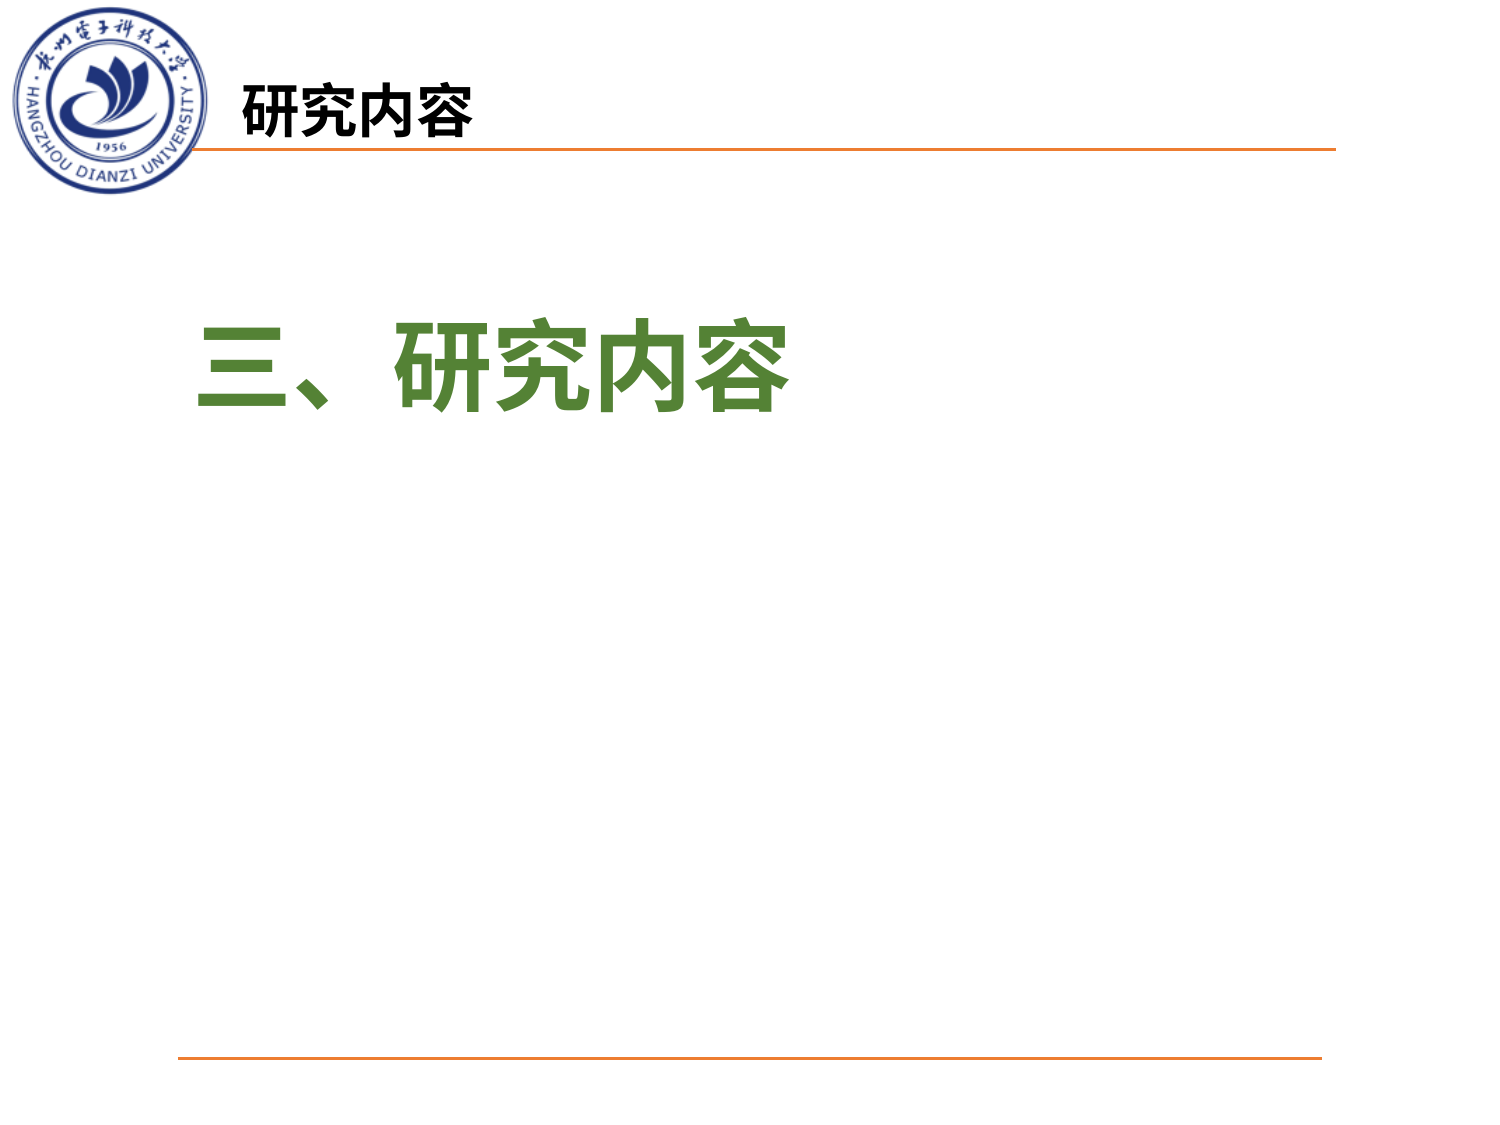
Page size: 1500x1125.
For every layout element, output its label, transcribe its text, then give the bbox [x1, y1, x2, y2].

text_box 研究内容 [227, 66, 1156, 148]
picture [0, 2, 227, 213]
text_box 三、研究内容 [177, 296, 1107, 431]
